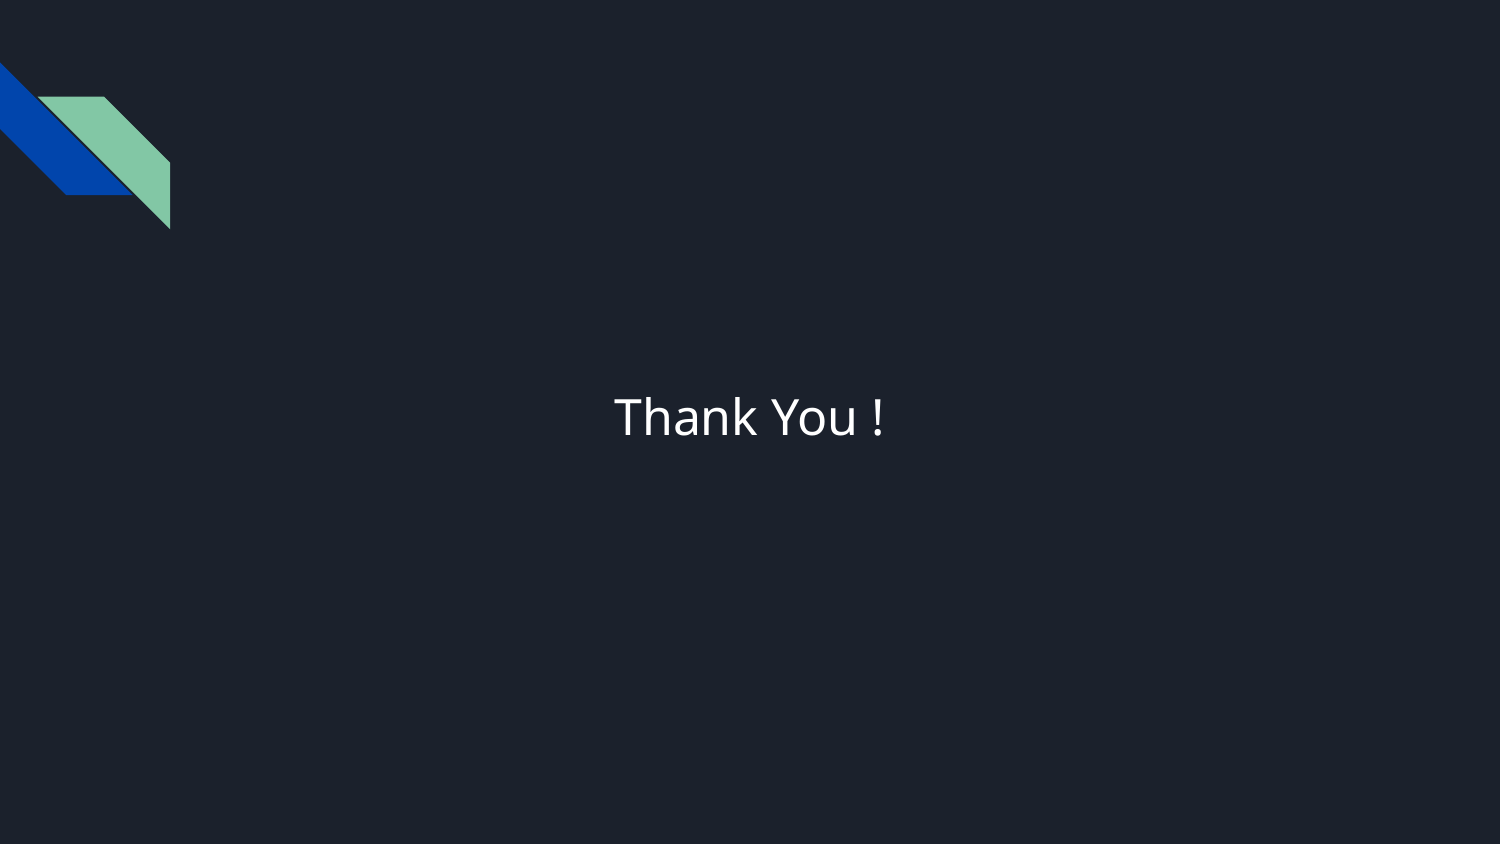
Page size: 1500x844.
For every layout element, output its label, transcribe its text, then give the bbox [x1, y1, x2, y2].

title Thank You ! [494, 370, 1006, 521]
